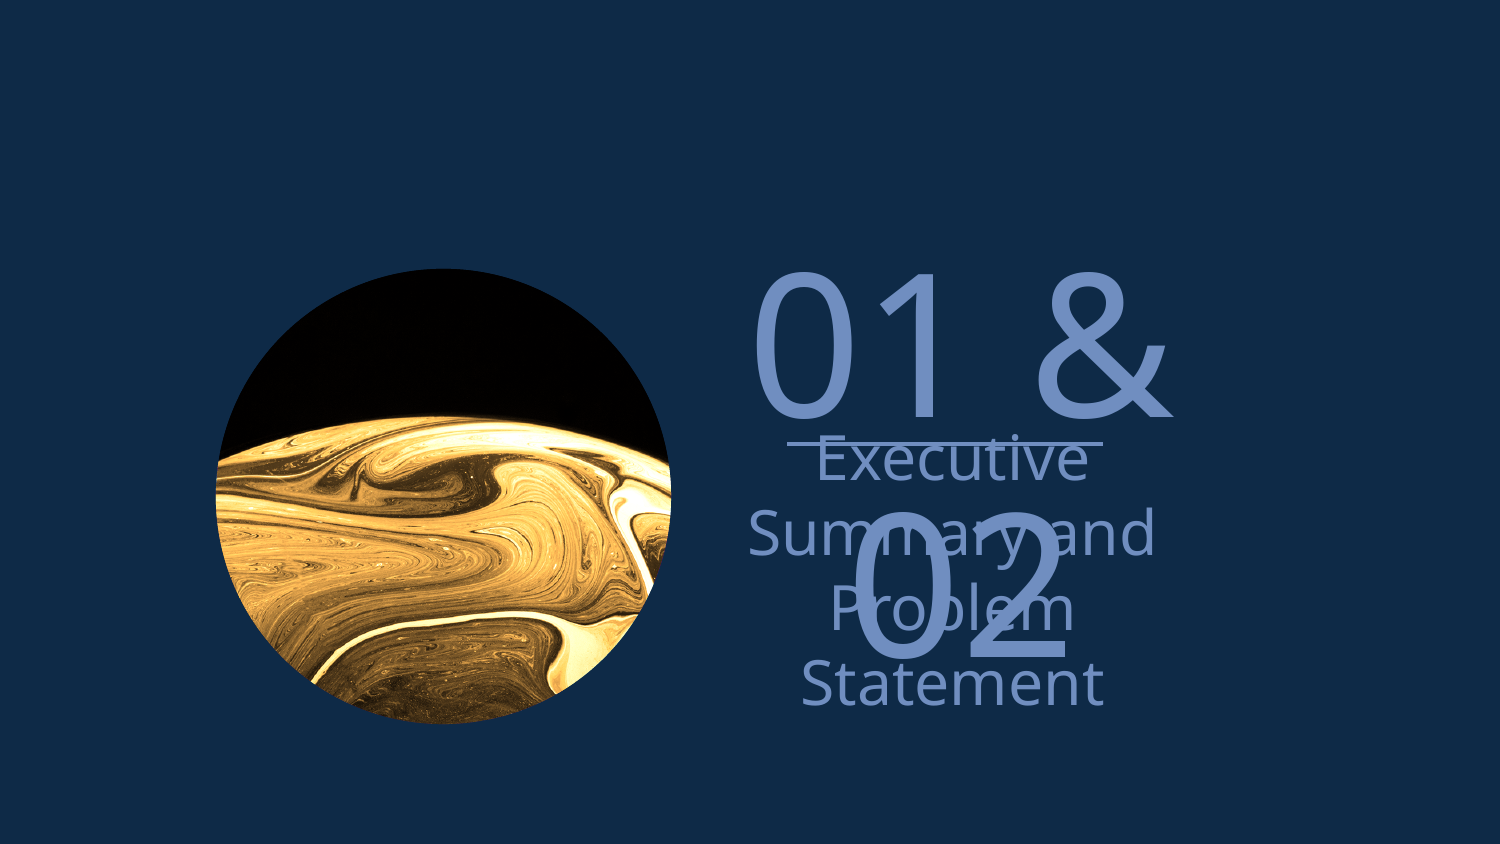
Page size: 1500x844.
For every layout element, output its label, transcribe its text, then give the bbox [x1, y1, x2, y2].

text_box Executive Summary and Problem Statement [720, 524, 1186, 611]
text_box 01 & 02 [679, 202, 1244, 474]
picture [215, 268, 672, 725]
